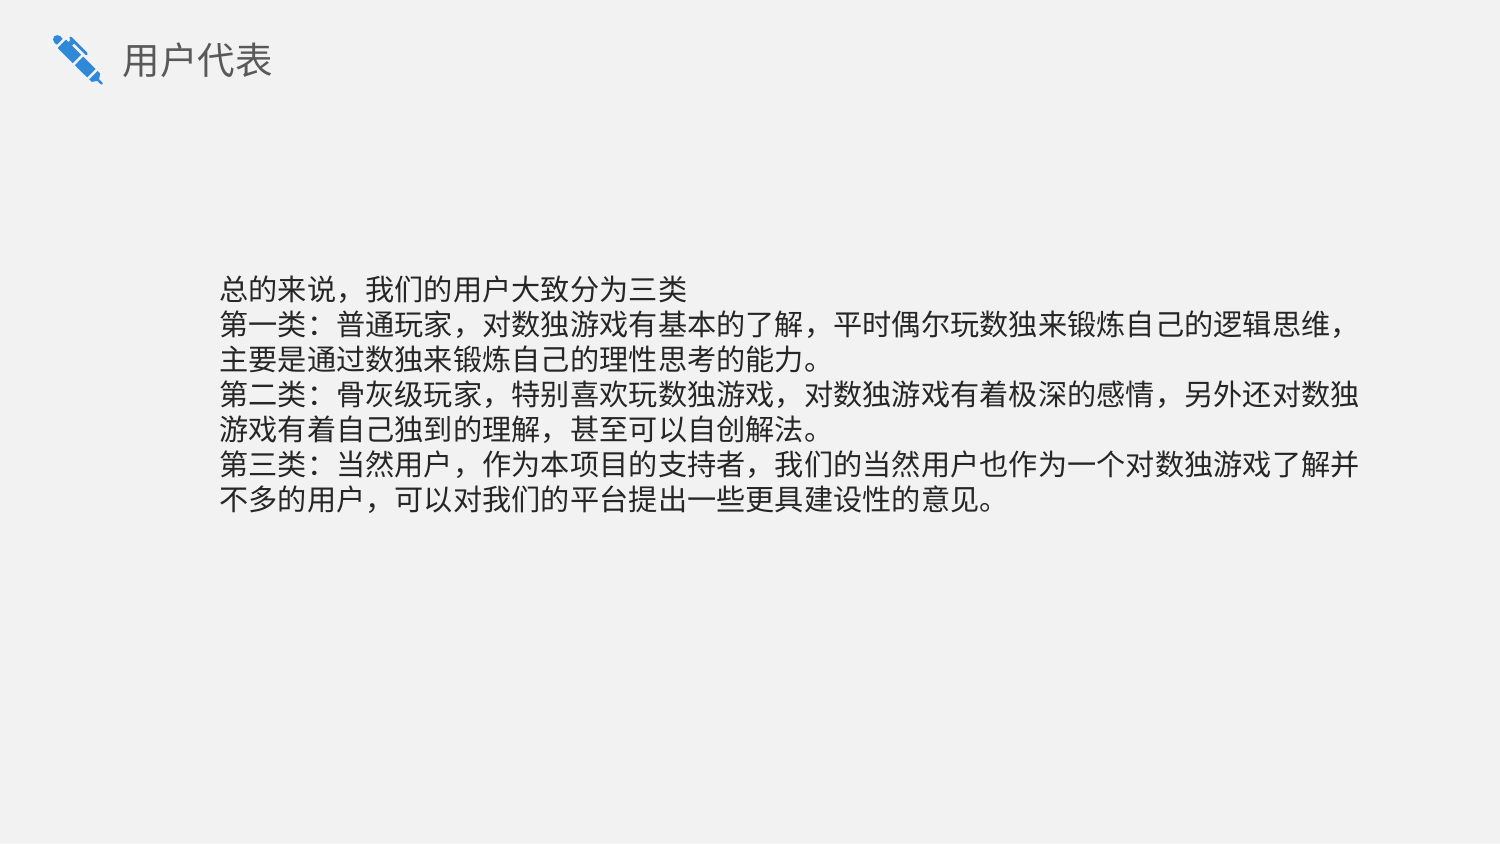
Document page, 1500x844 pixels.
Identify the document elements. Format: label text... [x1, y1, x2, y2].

text_box 用户代表 [122, 28, 1152, 91]
text_box 总的来说，我们的用户大致分为三类 第一类：普通玩家，对数独游戏有基本的了解，平时偶尔玩数独来锻炼自己的逻辑思维，主要是通过数独来锻炼自己的理性思考的能力。 第二类：骨灰级玩家，特别喜欢玩数独游戏，对数独游戏有着极深的感情，另外还对数独游戏有着自己独到的理解，甚至可以自创解法。 第三类：当然用户，作为本项目的支持者，我们的当然用户也作为一个对数独游戏了解并不多的用户，可以对我们的平台提出一些更具建设性的意见。 [219, 271, 1364, 517]
